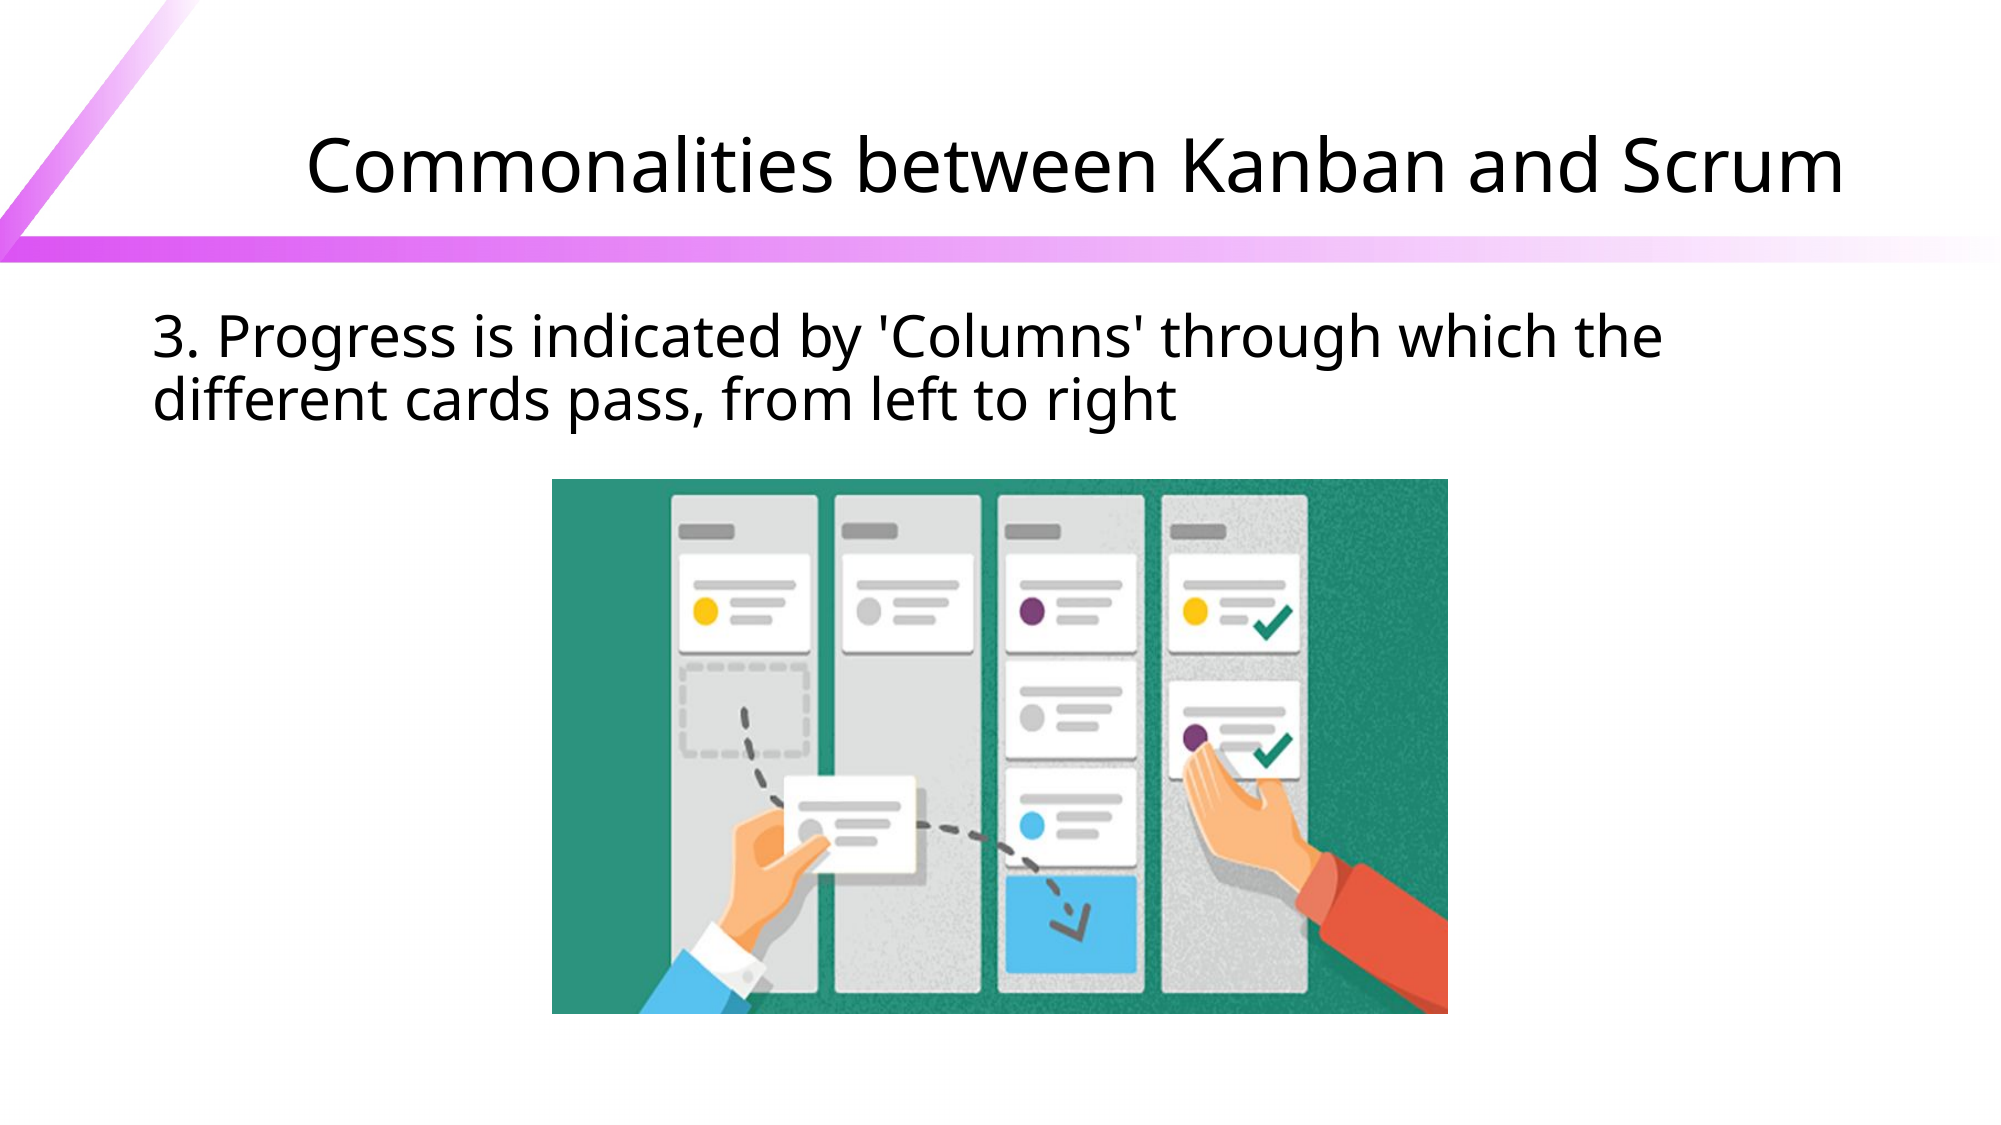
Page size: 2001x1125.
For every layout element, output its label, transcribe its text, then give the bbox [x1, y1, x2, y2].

title Commonalities between Kanban and Scrum [137, 59, 1863, 278]
picture [0, 0, 2000, 1125]
list 3. Progress is indicated by 'Columns' through which the different cards pass, from left to right [137, 299, 1863, 1014]
